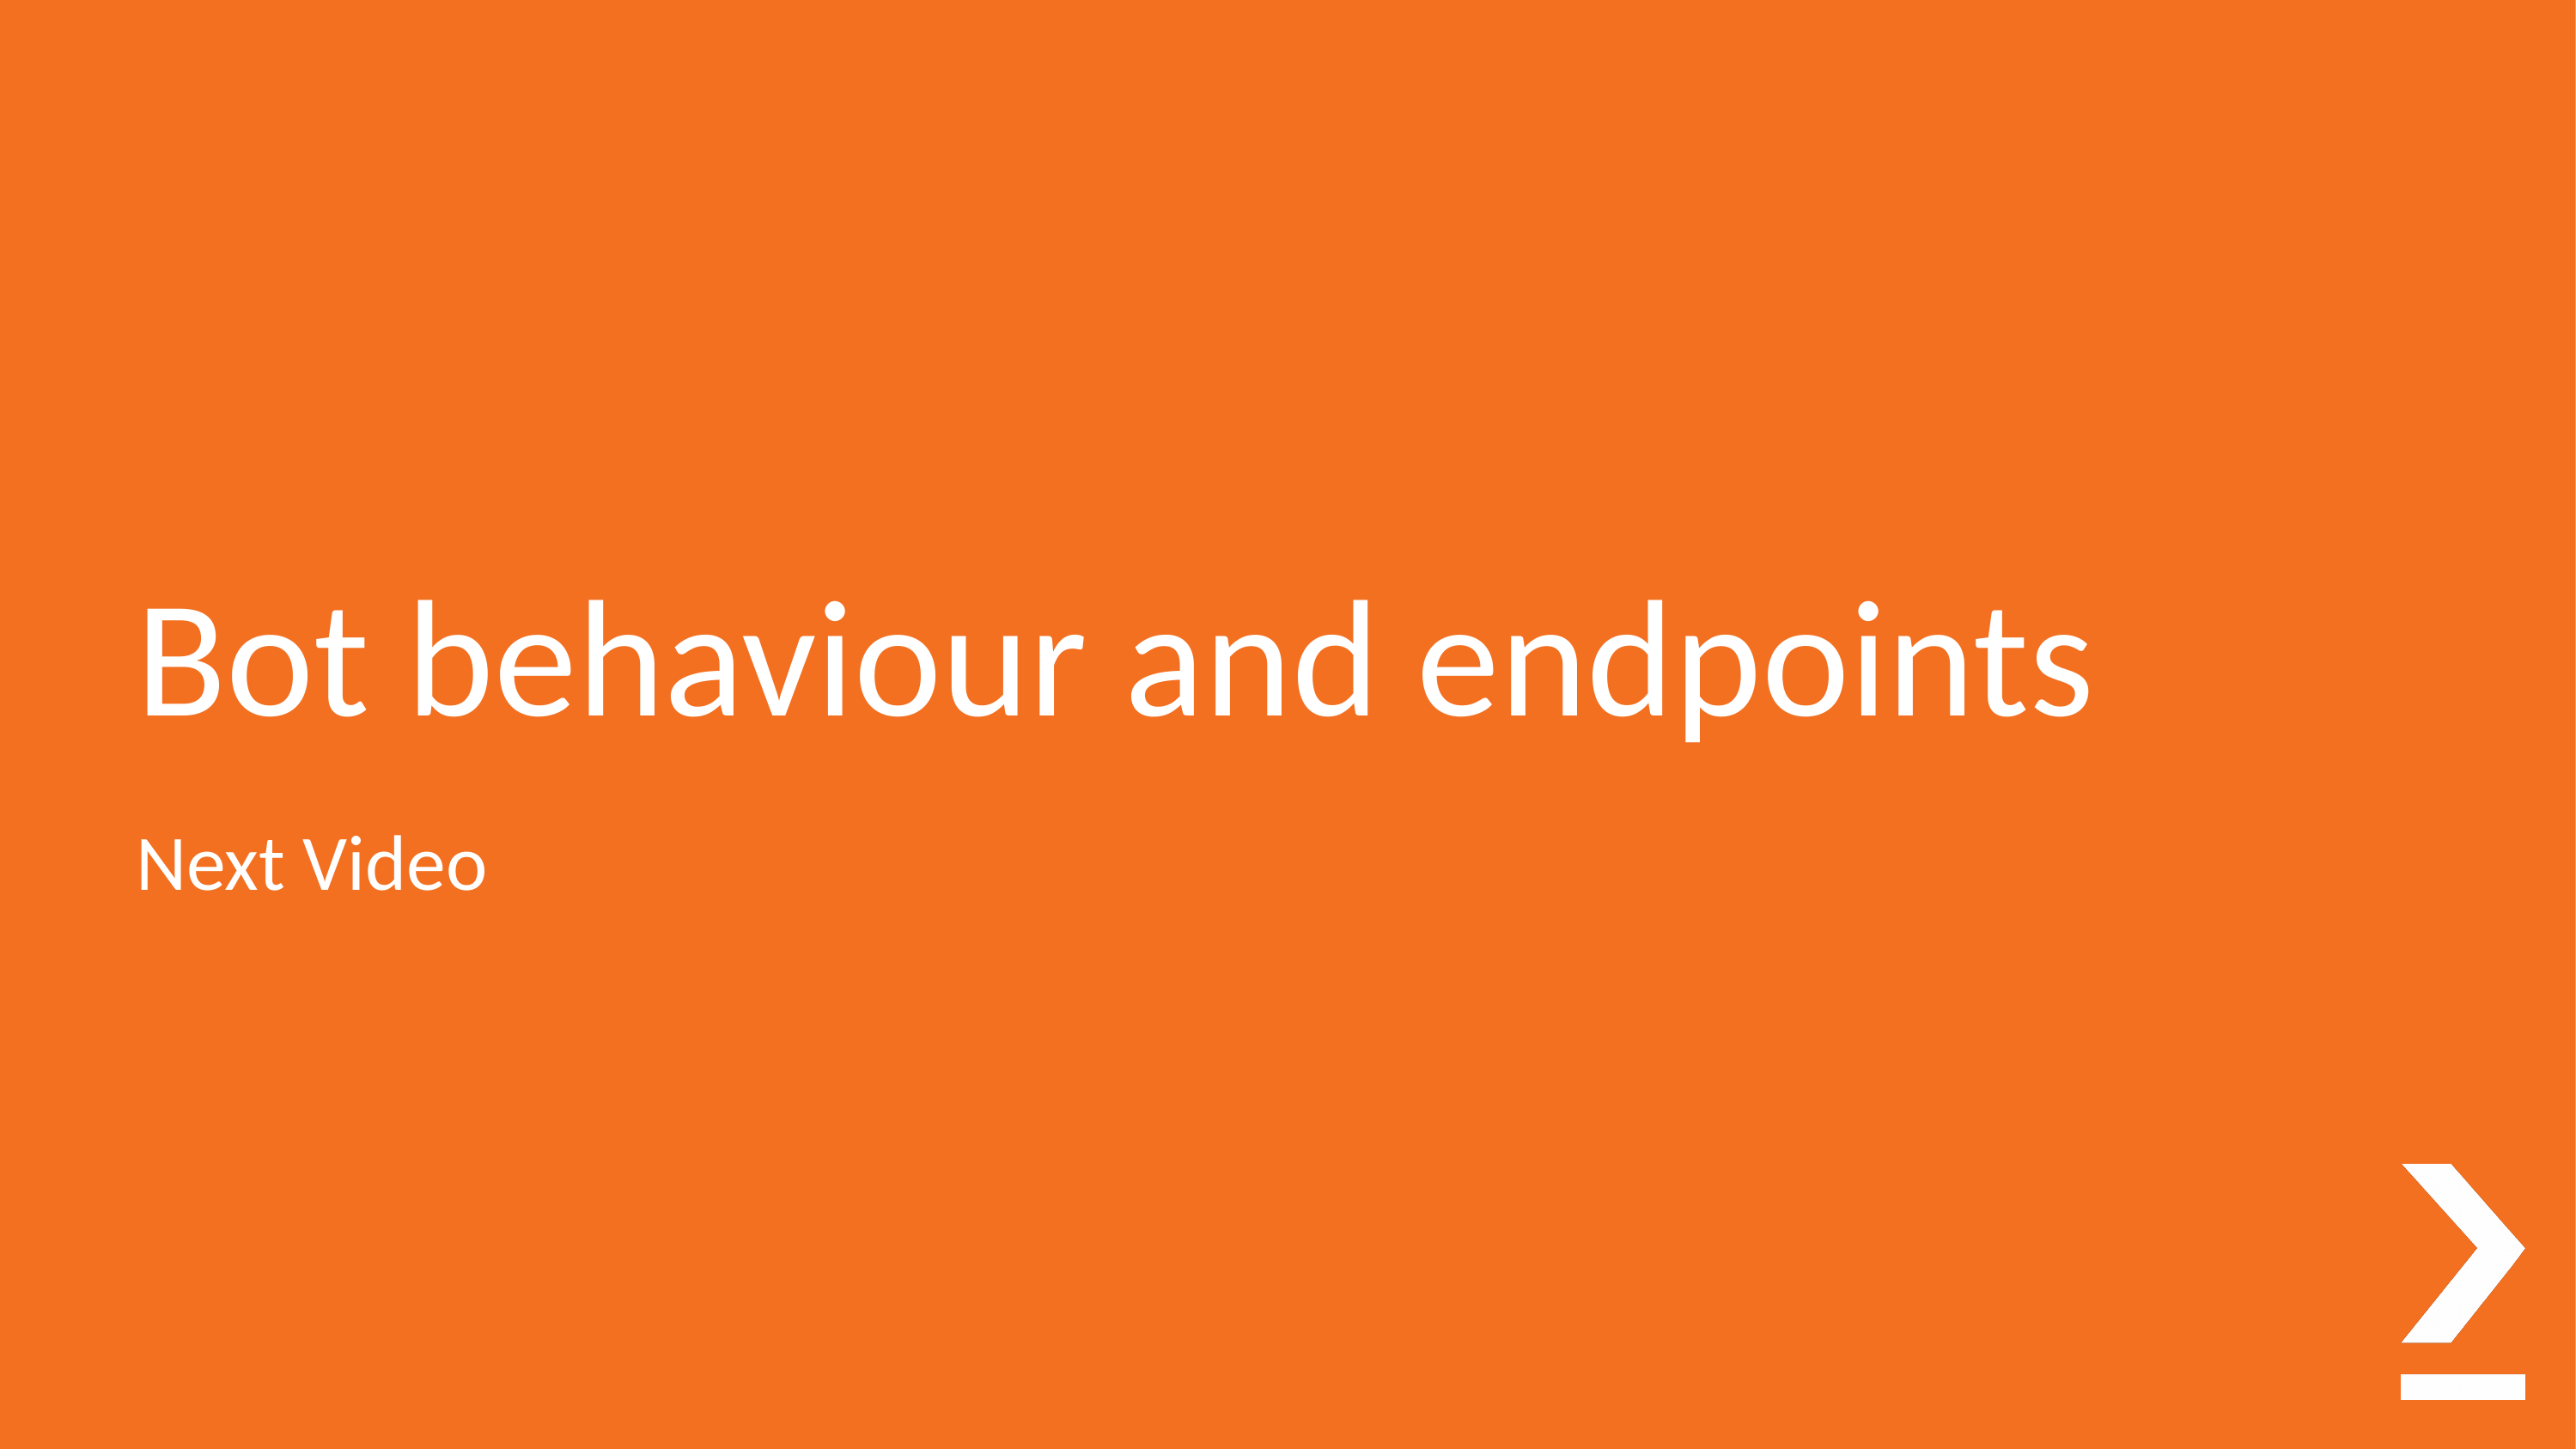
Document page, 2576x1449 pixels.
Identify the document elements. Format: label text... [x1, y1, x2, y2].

picture [2401, 1164, 2525, 1400]
subtitle Next Video [110, 785, 2427, 908]
title Bot behaviour and endpoints [110, 512, 2539, 776]
